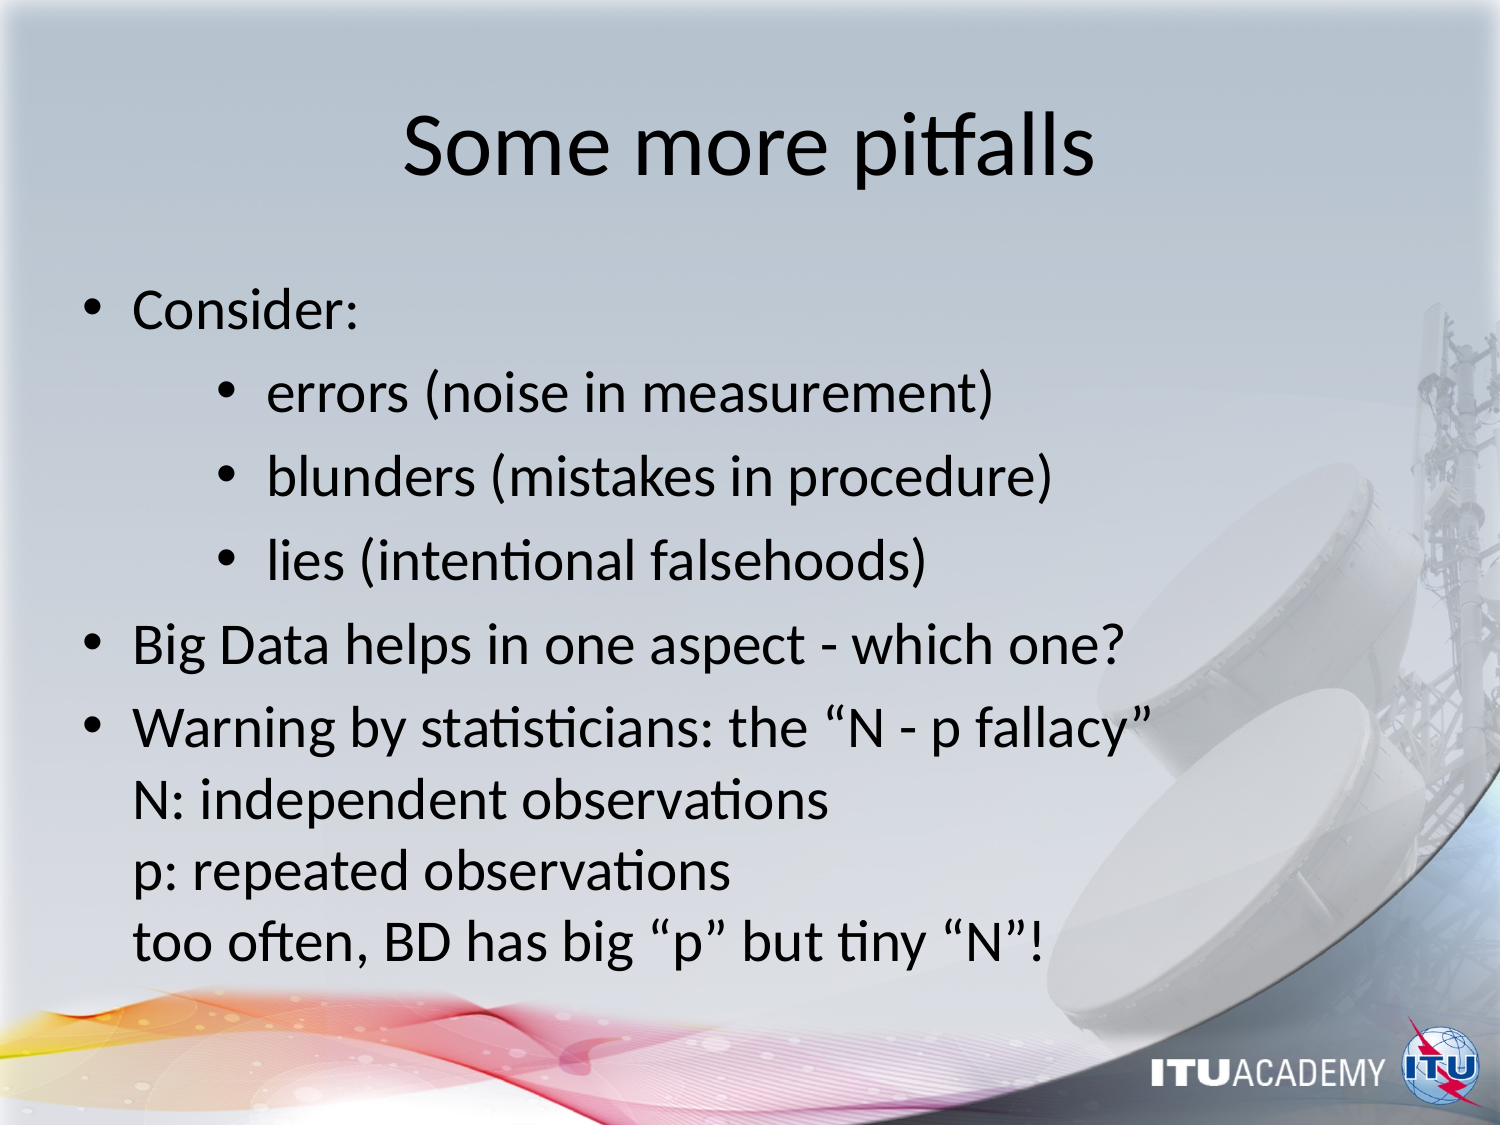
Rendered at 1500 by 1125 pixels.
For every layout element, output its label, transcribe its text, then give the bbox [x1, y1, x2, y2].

picture [0, 0, 1500, 1125]
list Consider: errors (noise in measurement) blunders (mistakes in procedure) lies (intentional falsehoods) Big Data helps in one aspect - which one? Warning by statisticians: the “N - p fallacy” N: independent observations p: repeated observations too often, BD has big “p” but tiny “N”! [74, 261, 1426, 1006]
title Some more pitfalls [74, 44, 1426, 234]
